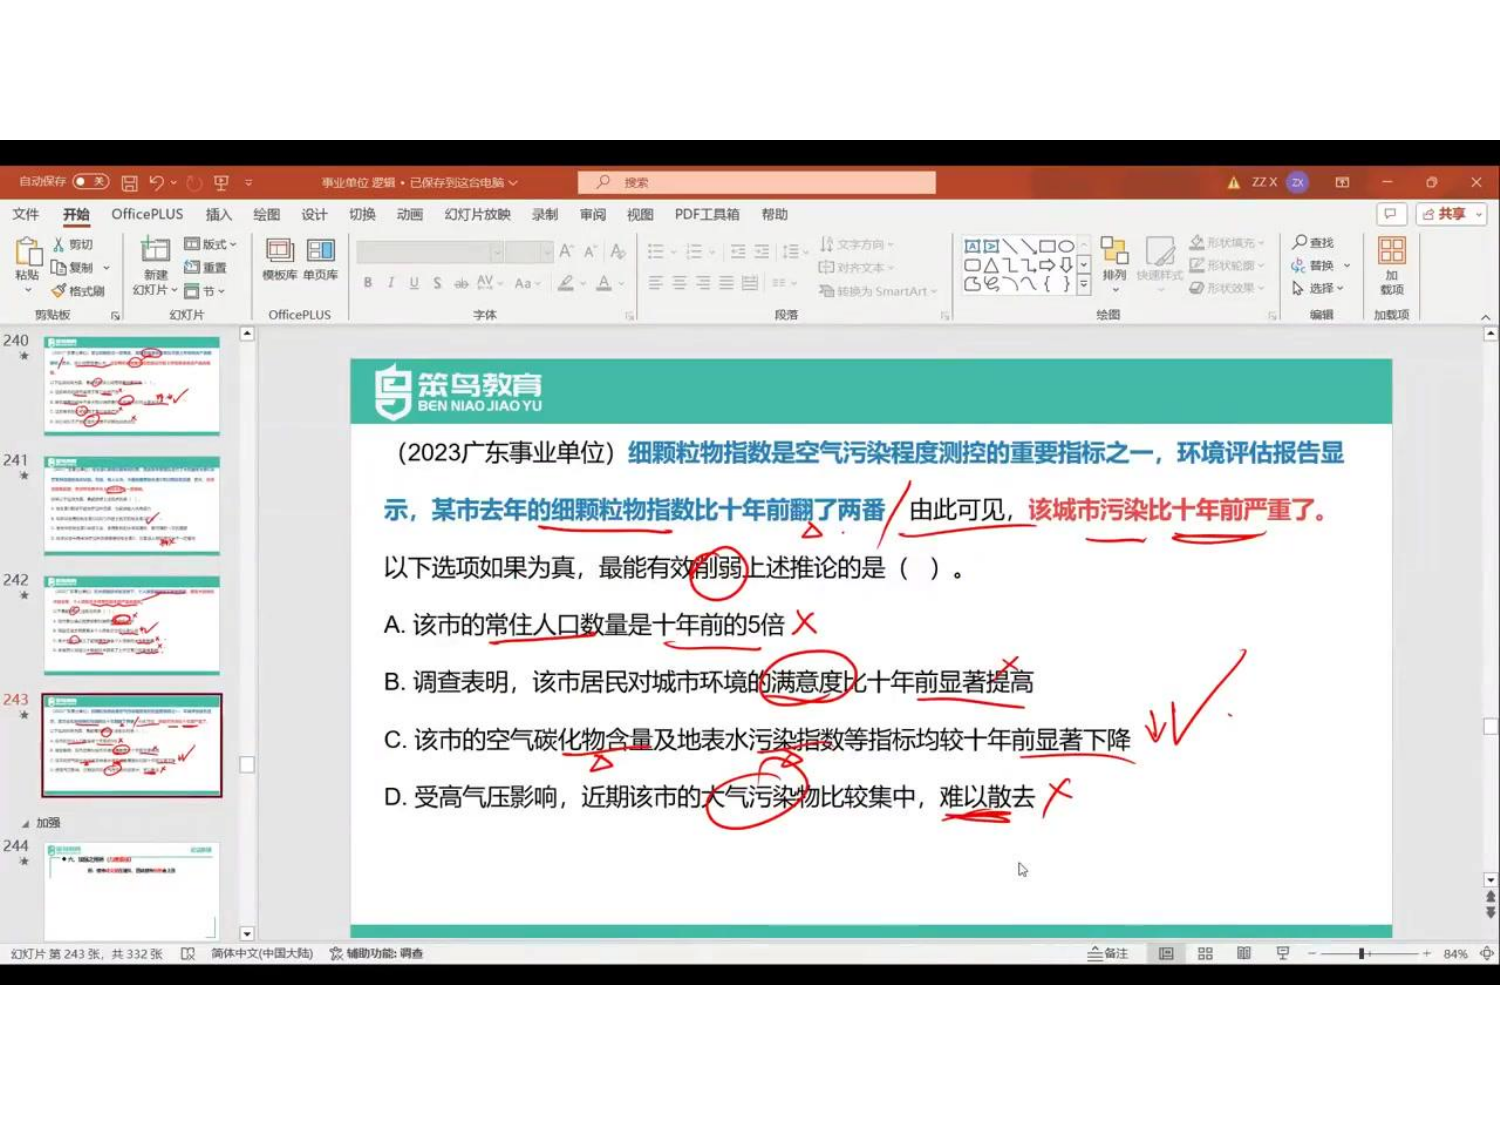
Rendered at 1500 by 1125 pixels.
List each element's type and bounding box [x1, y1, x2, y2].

picture [0, 140, 1500, 985]
